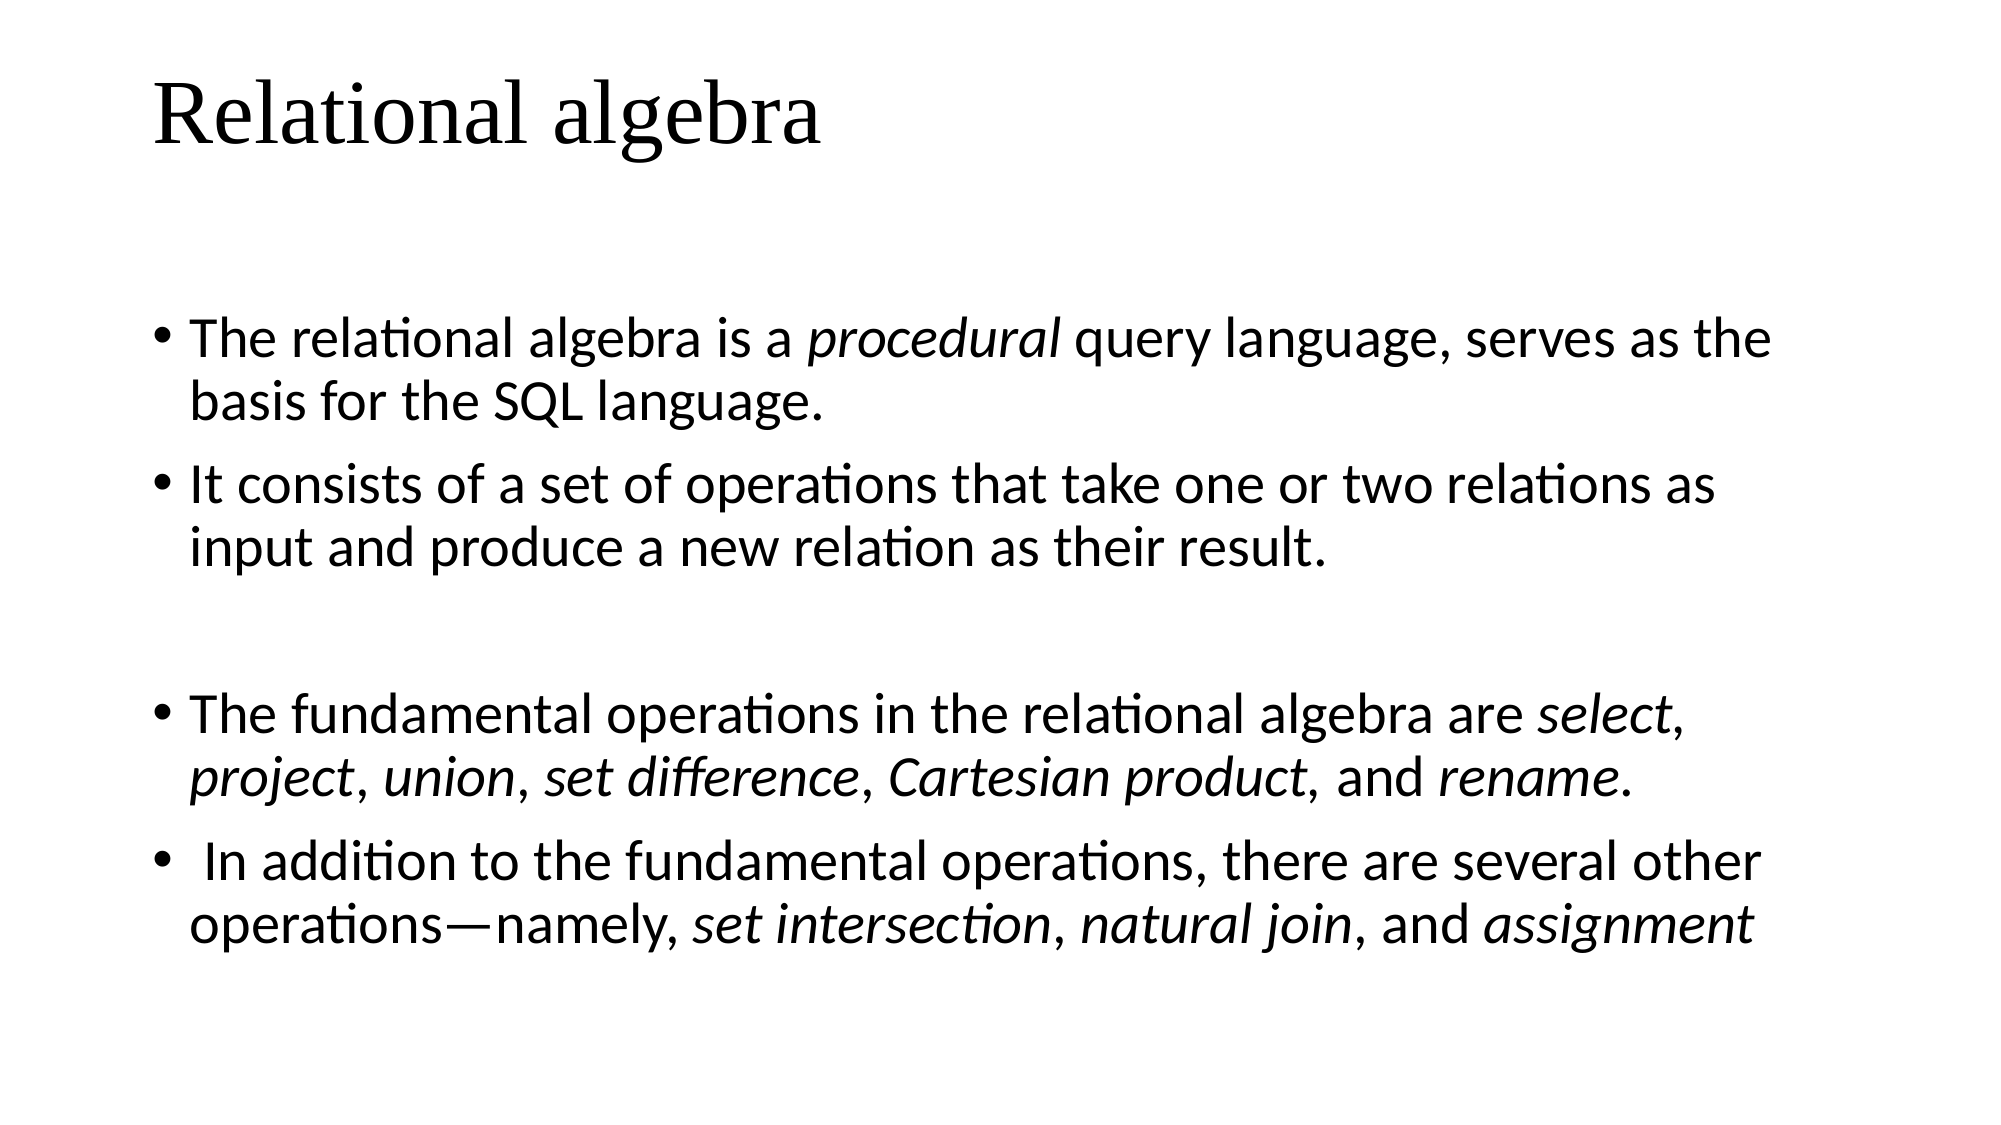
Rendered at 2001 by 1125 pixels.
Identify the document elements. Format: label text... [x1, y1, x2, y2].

title Relational algebra [137, 59, 1863, 278]
list The relational algebra is a procedural query language, serves as the basis for the SQL language. It consists of a set of operations that take one or two relations as input and produce a new relation as their result. The fundamental operations in the relational algebra are select, project, union, set difference, Cartesian product, and rename. In addition to the fundamental operations, there are several other operations—namely, set intersection, natural join, and assignment [137, 299, 1863, 1014]
